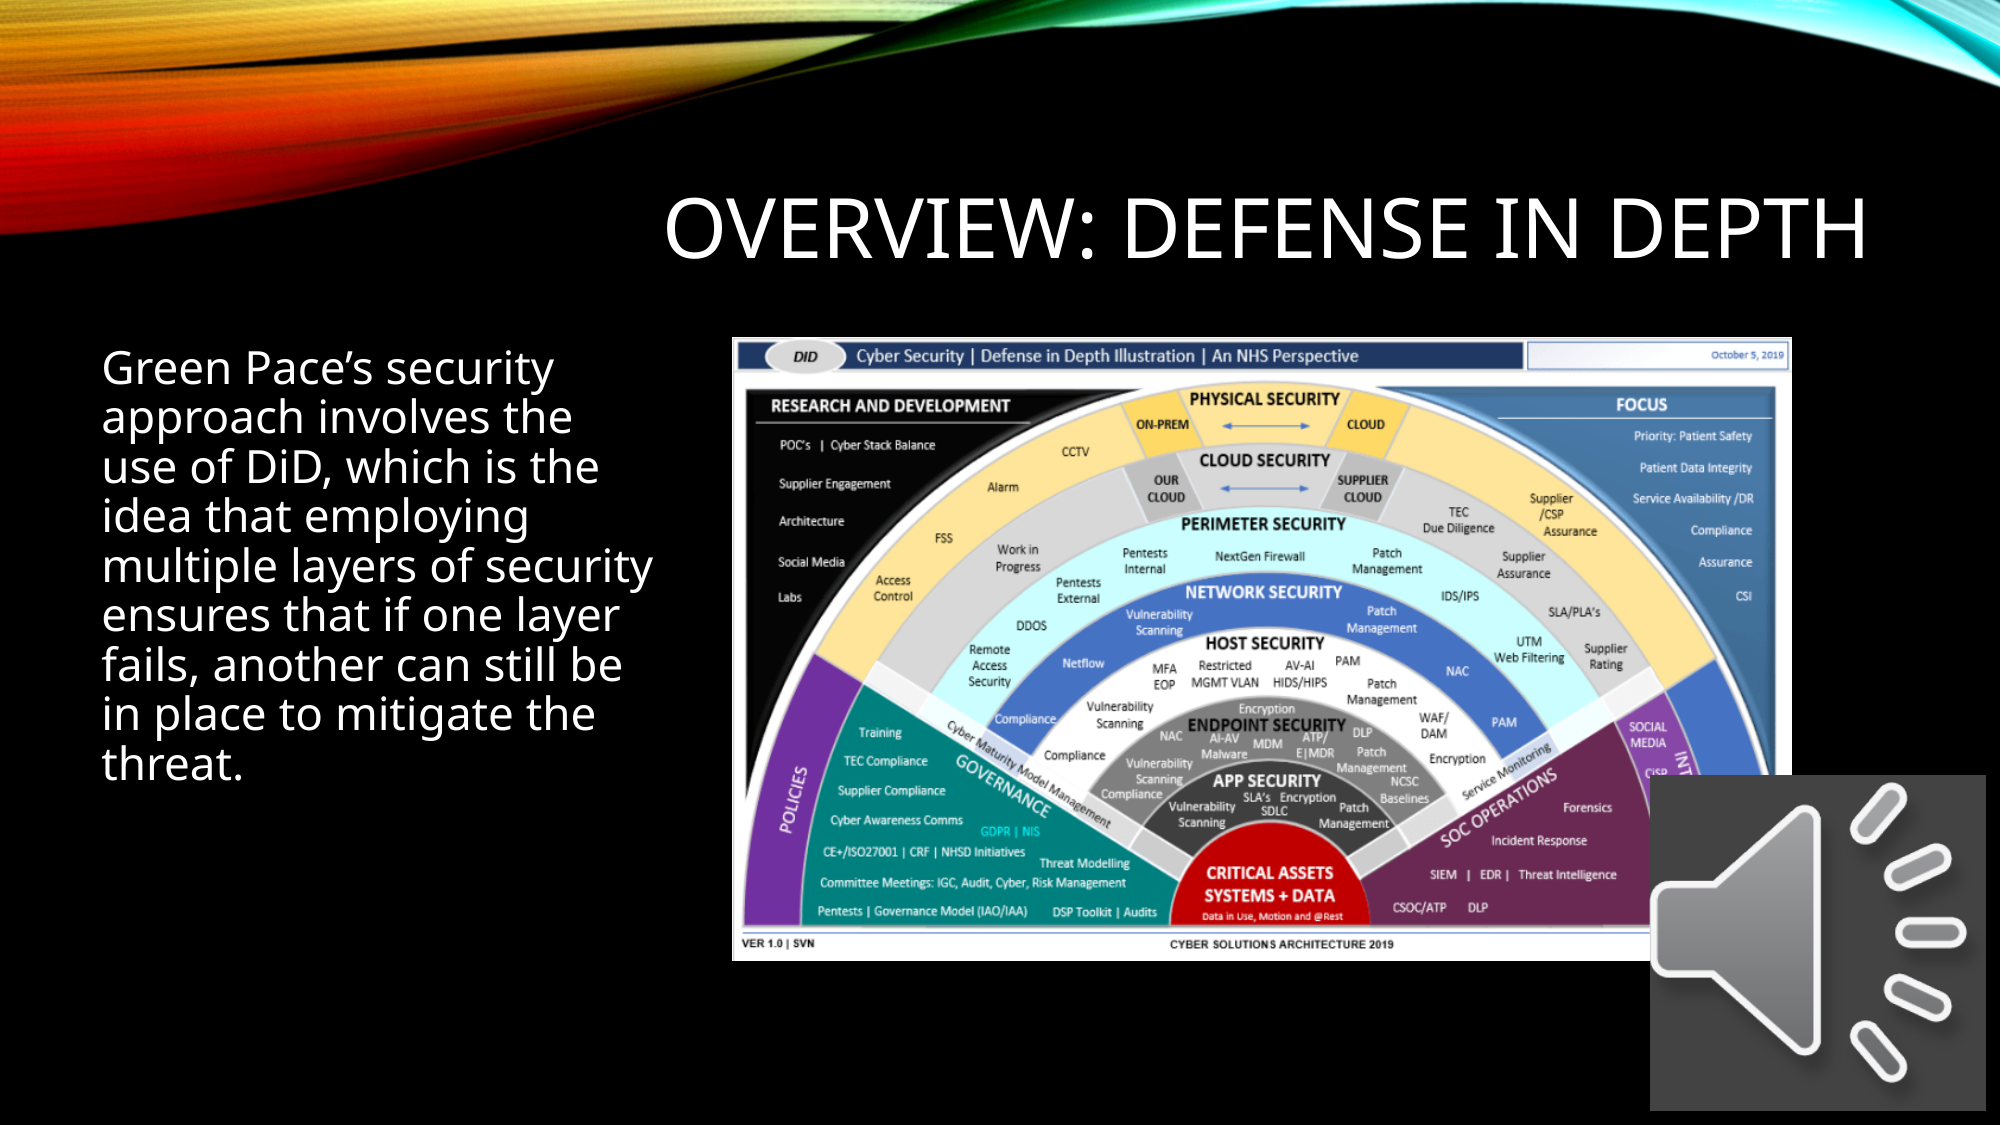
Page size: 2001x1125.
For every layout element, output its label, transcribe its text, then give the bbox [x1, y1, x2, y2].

list Green Pace’s security approach involves the use of DiD, which is the idea that employing multiple layers of security ensures that if one layer fails, another can still be in place to mitigate the threat. [67, 337, 673, 1079]
title OVERVIEW: DEFENSE IN DEPTH [474, 125, 1888, 338]
picture [0, 0, 2000, 237]
picture [732, 337, 1987, 1112]
